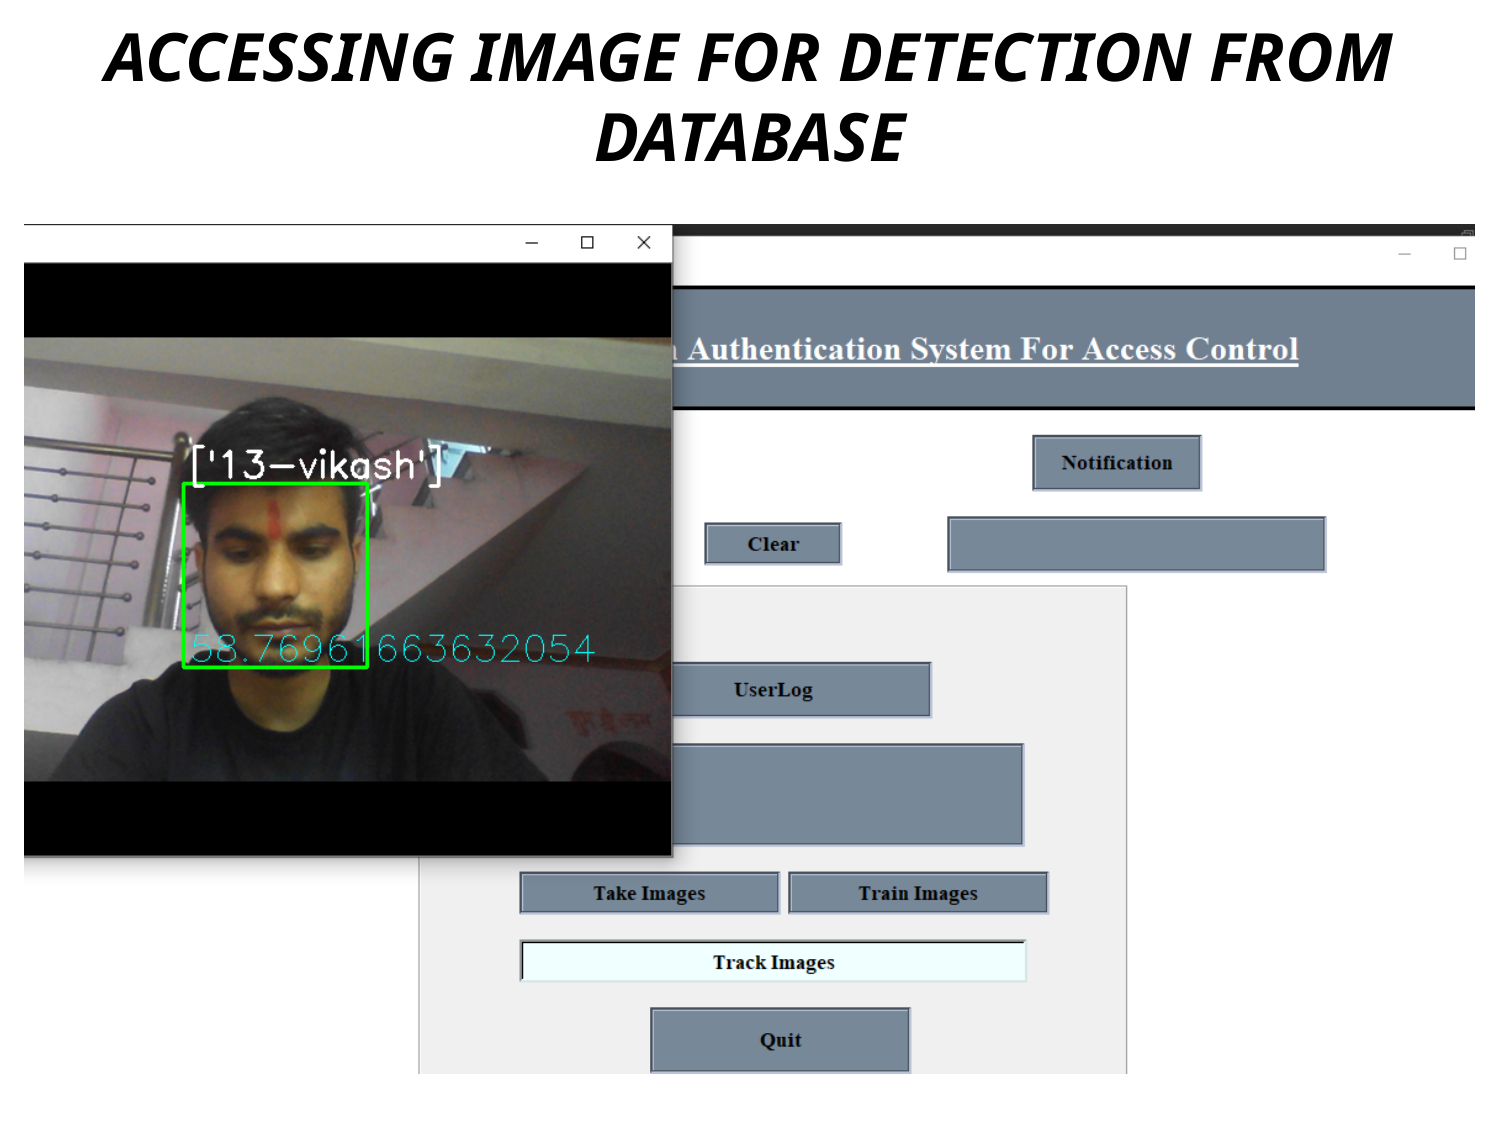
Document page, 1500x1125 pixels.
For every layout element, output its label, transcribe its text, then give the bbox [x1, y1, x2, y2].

picture [24, 224, 1476, 1074]
title ACCESSING IMAGE FOR DETECTION FROM DATABASE [51, 0, 1449, 200]
